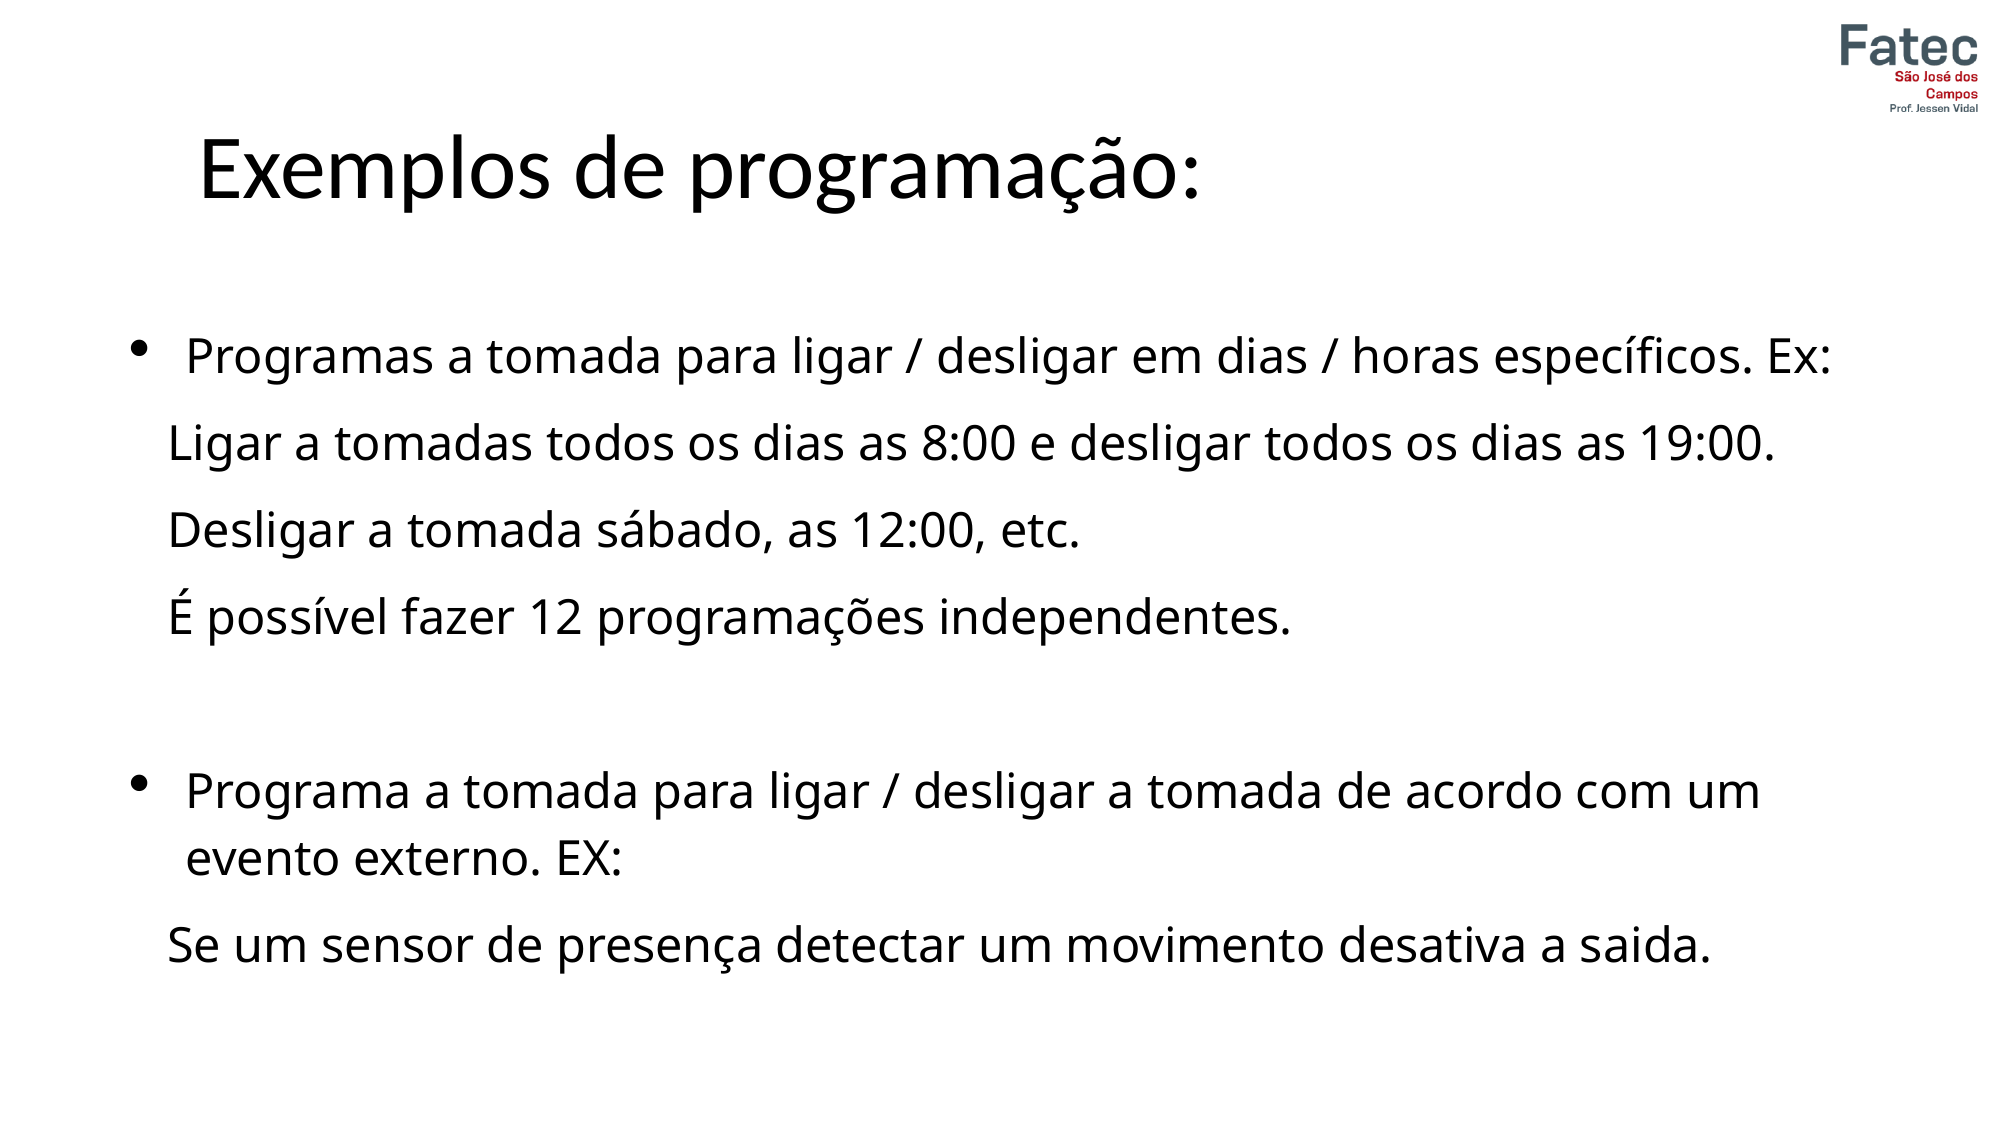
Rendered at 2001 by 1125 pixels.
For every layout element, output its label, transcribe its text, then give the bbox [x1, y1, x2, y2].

picture [1818, 24, 2000, 112]
list Programas a tomada para ligar / desligar em dias / horas específicos. Ex: Ligar a tomadas todos os dias as 8:00 e desligar todos os dias as 19:00. Desligar a tomada sábado, as 12:00, etc. É possível fazer 12 programações independentes. Programa a tomada para ligar / desligar a tomada de acordo com um evento externo. EX: Se um sensor de presença detectar um movimento desativa a saida. [115, 308, 1884, 1026]
text_box Exemplos de programação: [183, 99, 1241, 225]
